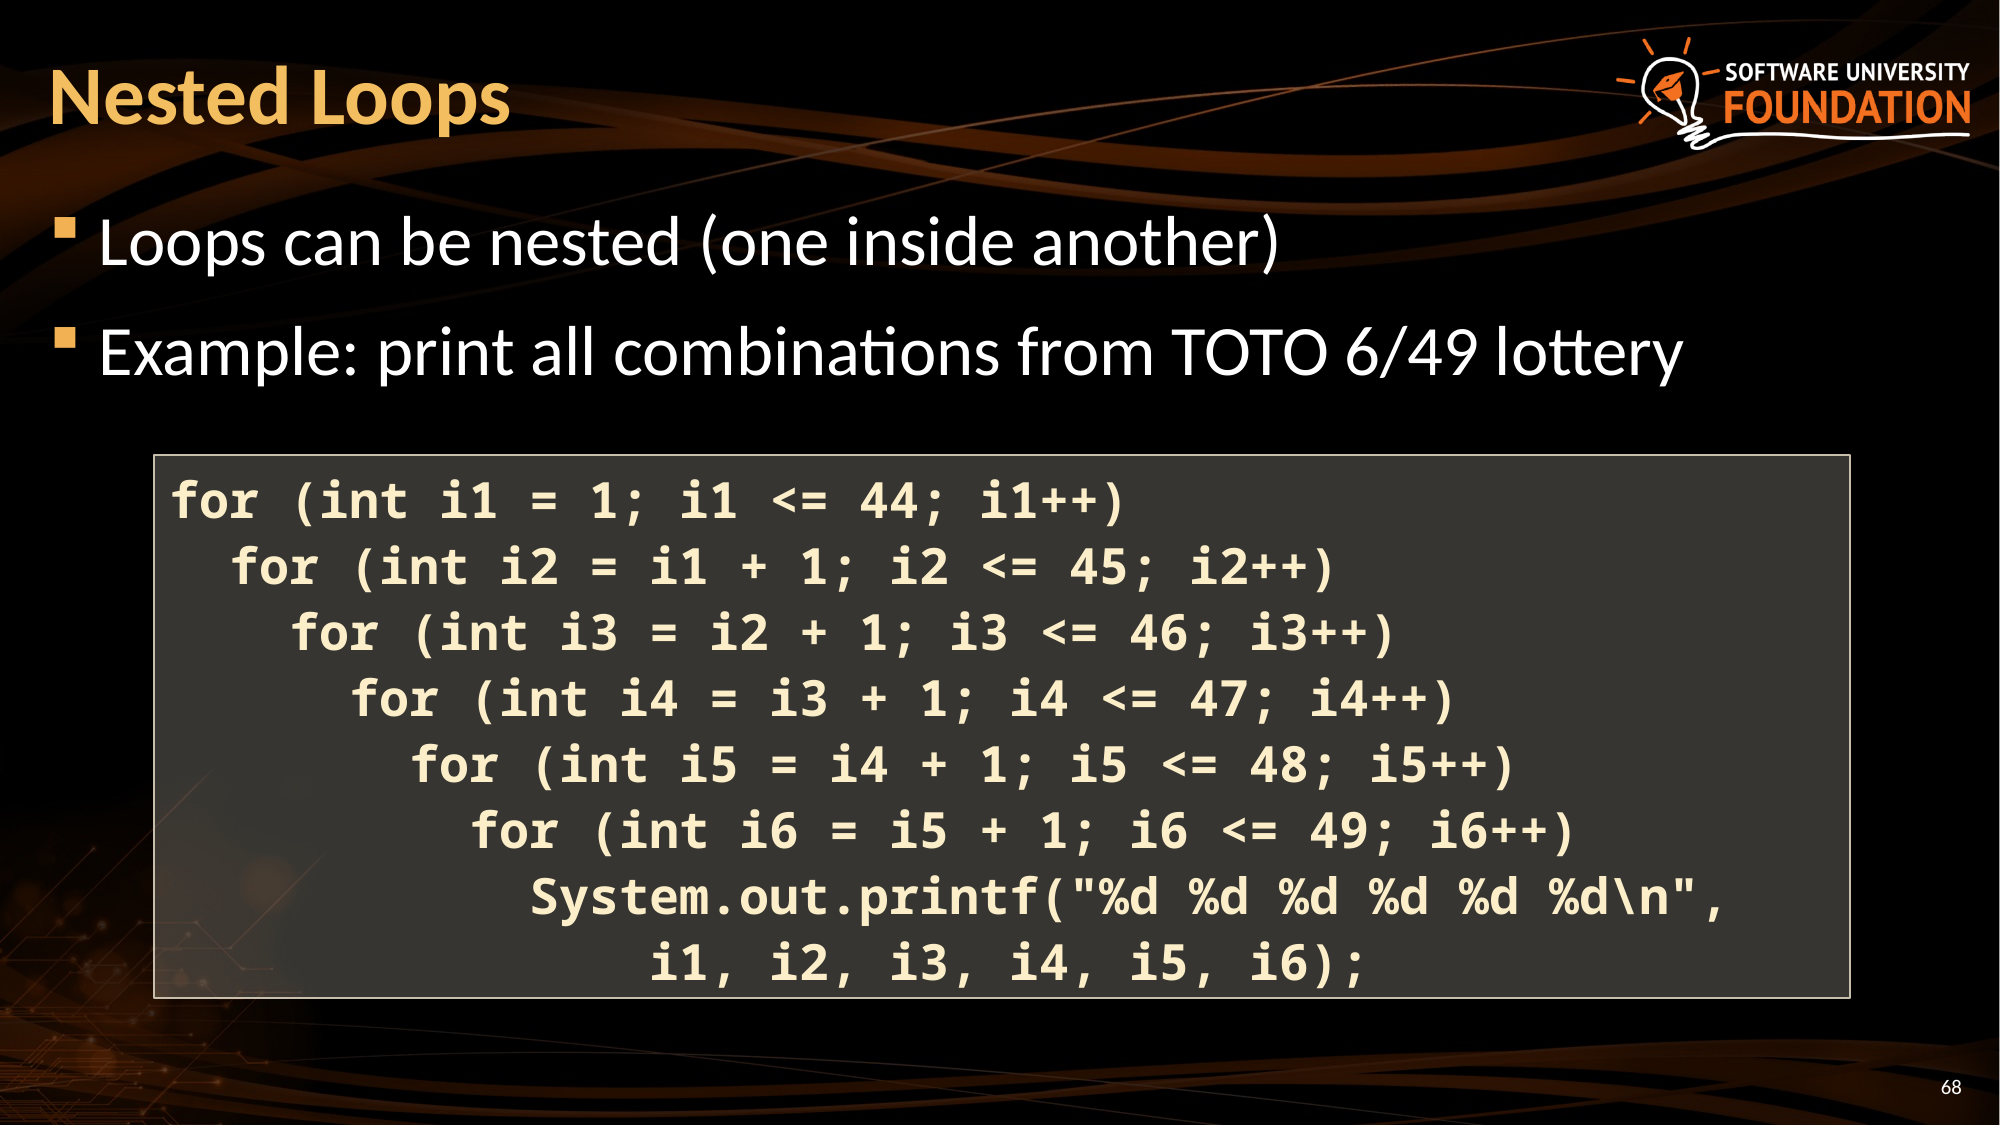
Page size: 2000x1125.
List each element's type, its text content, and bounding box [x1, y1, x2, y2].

list Loops can be nested (one inside another) Example: print all combinations from TOTO 6/49 lottery [31, 188, 1968, 1103]
text_box for (int i1 = 1; i1 <= 44; i1++) for (int i2 = i1 + 1; i2 <= 45; i2++) for (int i3 = i2 + 1; i3 <= 46; i3++) for (int i4 = i3 + 1; i4 <= 47; i4++) for (int i5 = i4 + 1; i5 <= 48; i5++) for (int i6 = i5 + 1; i6 <= 49; i6++) System.out.printf("%d %d %d %d %d %d\n", i1, i2, i3, i4, i5, i6); [154, 455, 1850, 998]
picture [0, 0, 2000, 1125]
title Nested Loops [30, 6, 1602, 189]
